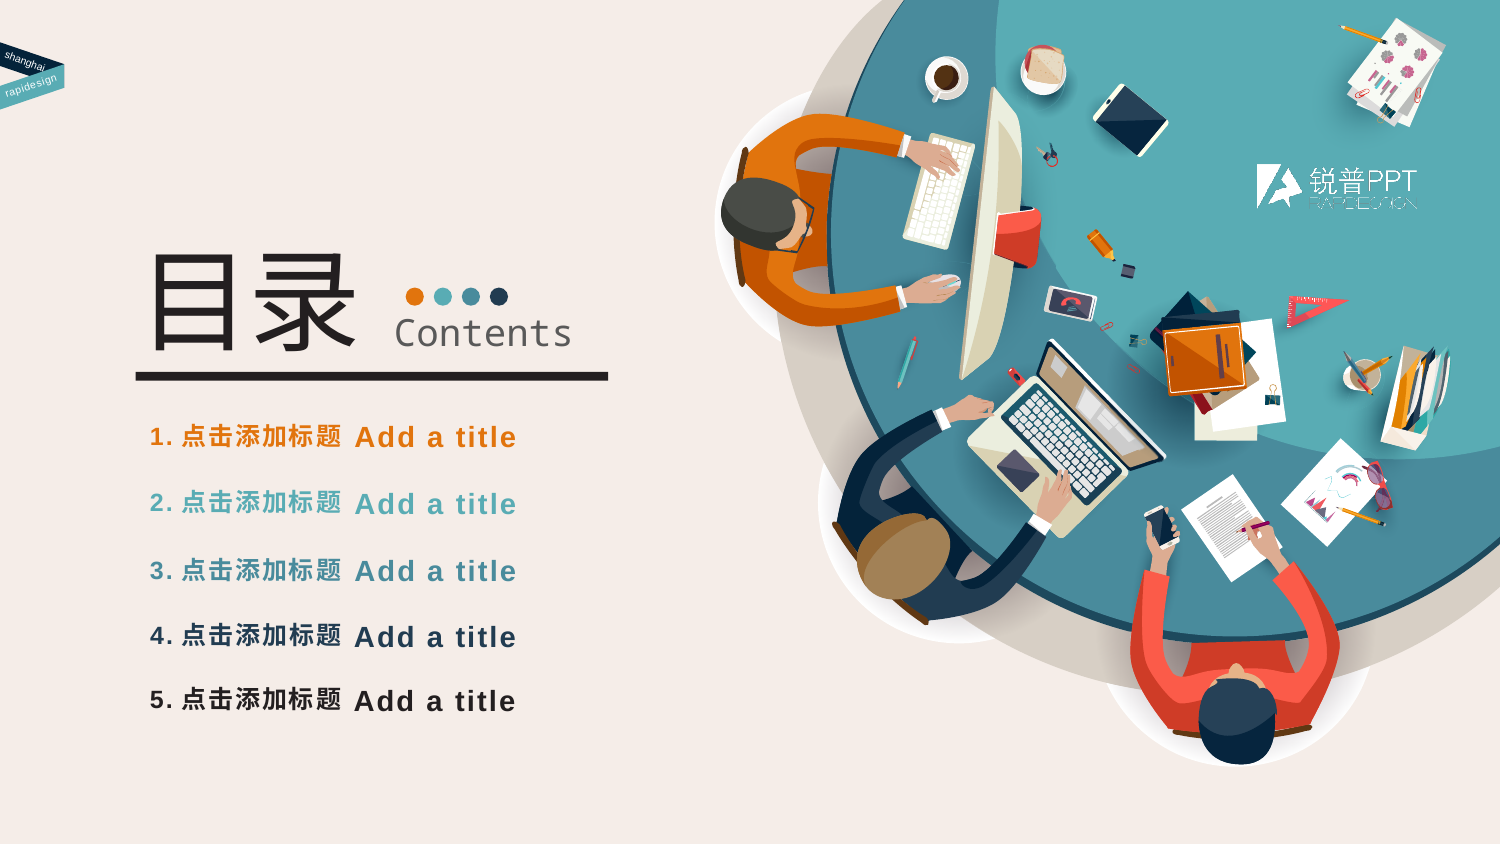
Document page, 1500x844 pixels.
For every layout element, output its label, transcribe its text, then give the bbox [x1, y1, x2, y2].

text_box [135, 544, 534, 596]
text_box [405, 287, 509, 306]
text_box Contents [379, 301, 589, 362]
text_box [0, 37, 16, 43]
text_box rapidesign [66, 59, 75, 88]
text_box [135, 477, 534, 529]
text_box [135, 674, 533, 726]
picture [714, 0, 1500, 768]
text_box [0, 43, 66, 108]
text_box [135, 371, 609, 382]
text_box 目录 [123, 222, 394, 373]
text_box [135, 411, 534, 462]
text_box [136, 611, 533, 662]
